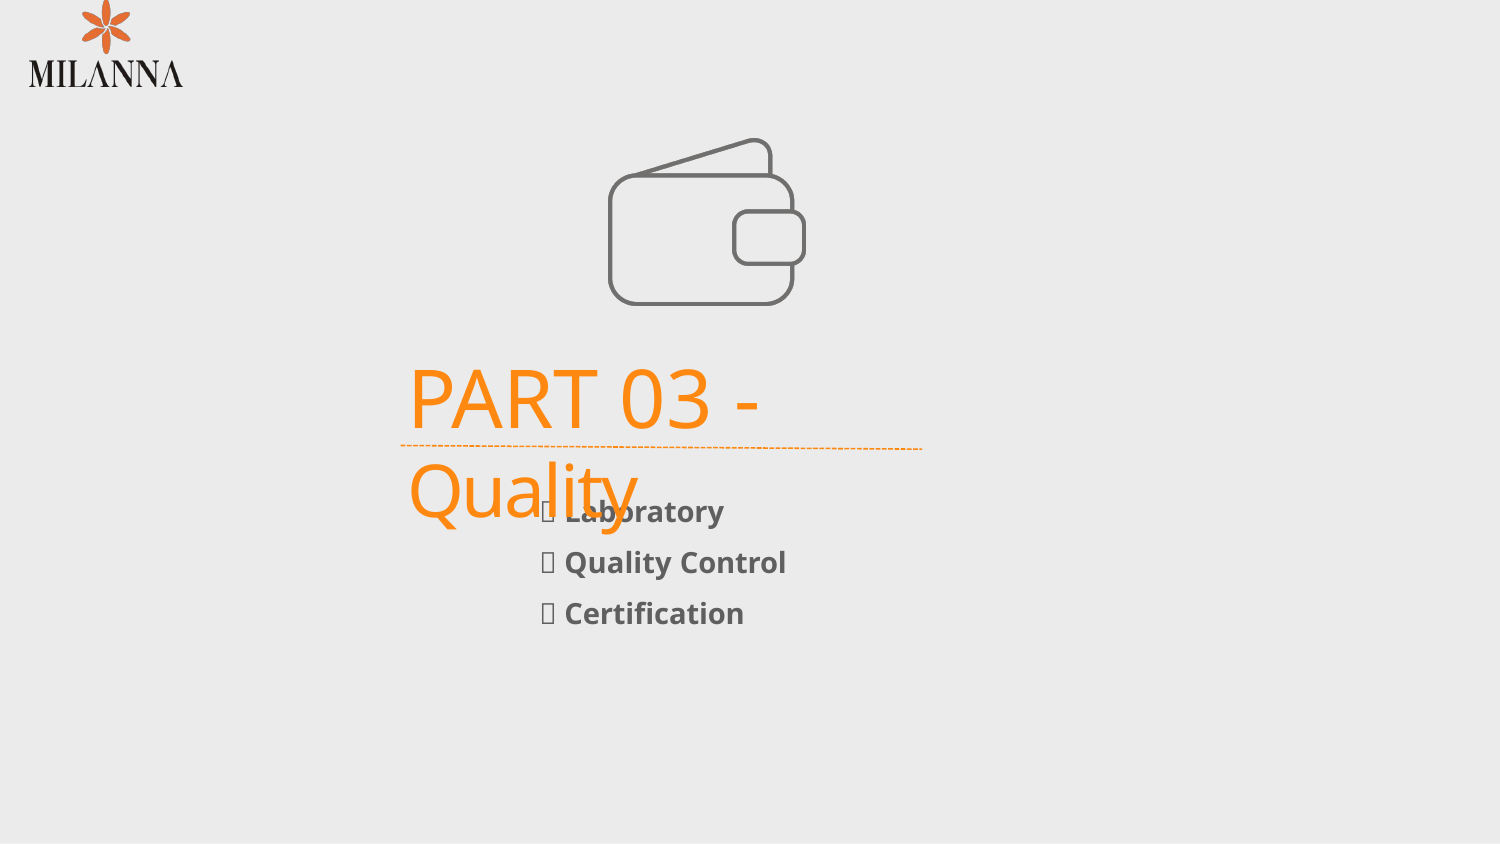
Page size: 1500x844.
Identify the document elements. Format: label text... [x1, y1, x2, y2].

picture [29, 0, 183, 88]
title PART 03 - Quality [405, 458, 911, 533]
picture [607, 137, 806, 306]
title PART 03 - Quality [405, 345, 911, 443]
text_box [400, 444, 923, 451]
text_box  Laboratory  Quality Control  Certification [537, 533, 792, 630]
